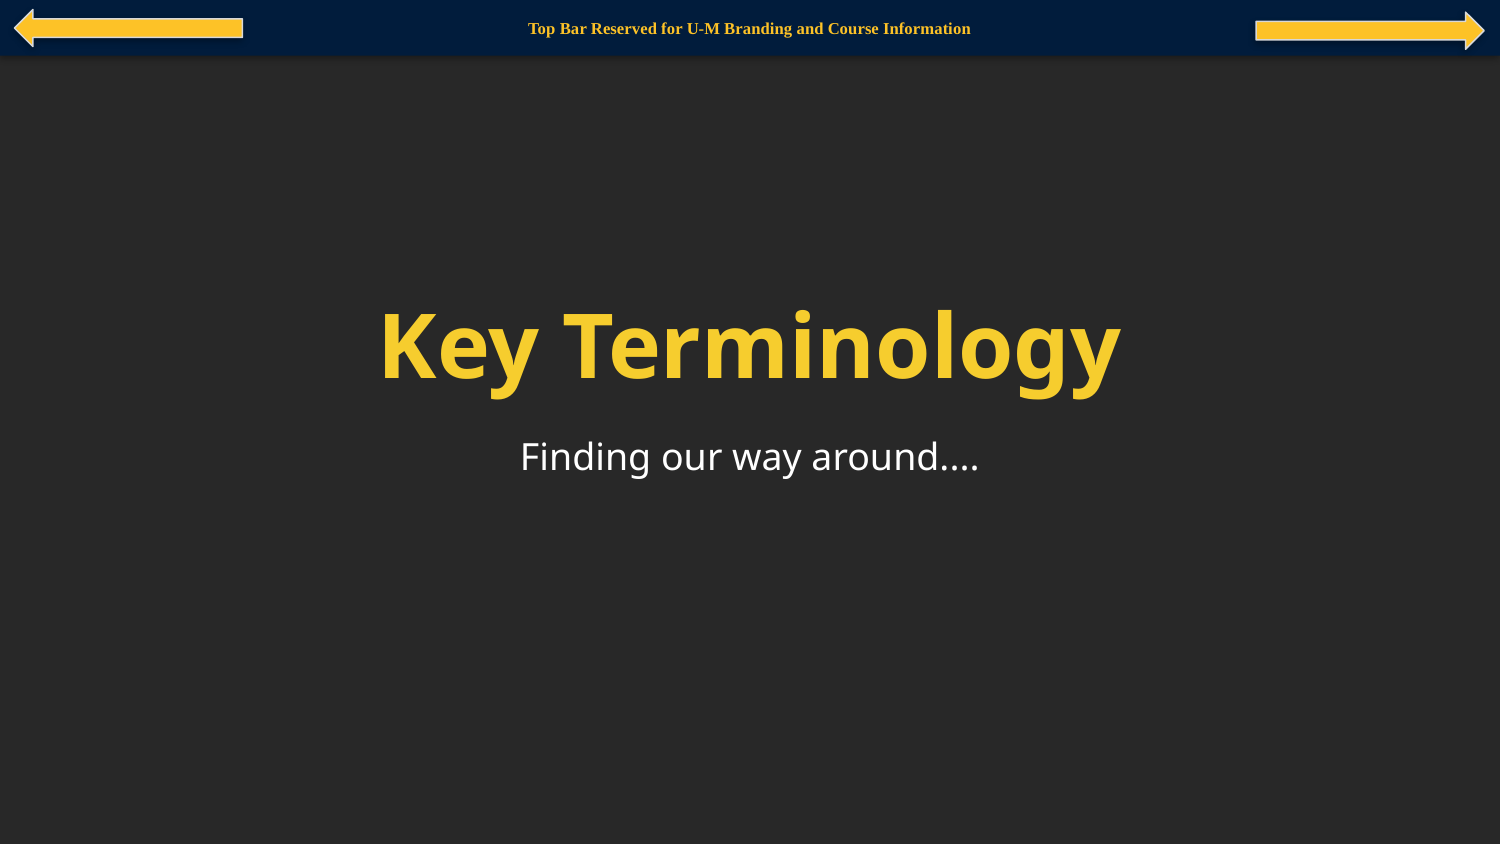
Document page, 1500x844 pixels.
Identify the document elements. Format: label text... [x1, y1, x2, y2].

title Key Terminology [58, 284, 1442, 400]
list Finding our way around.... [75, 429, 1425, 844]
